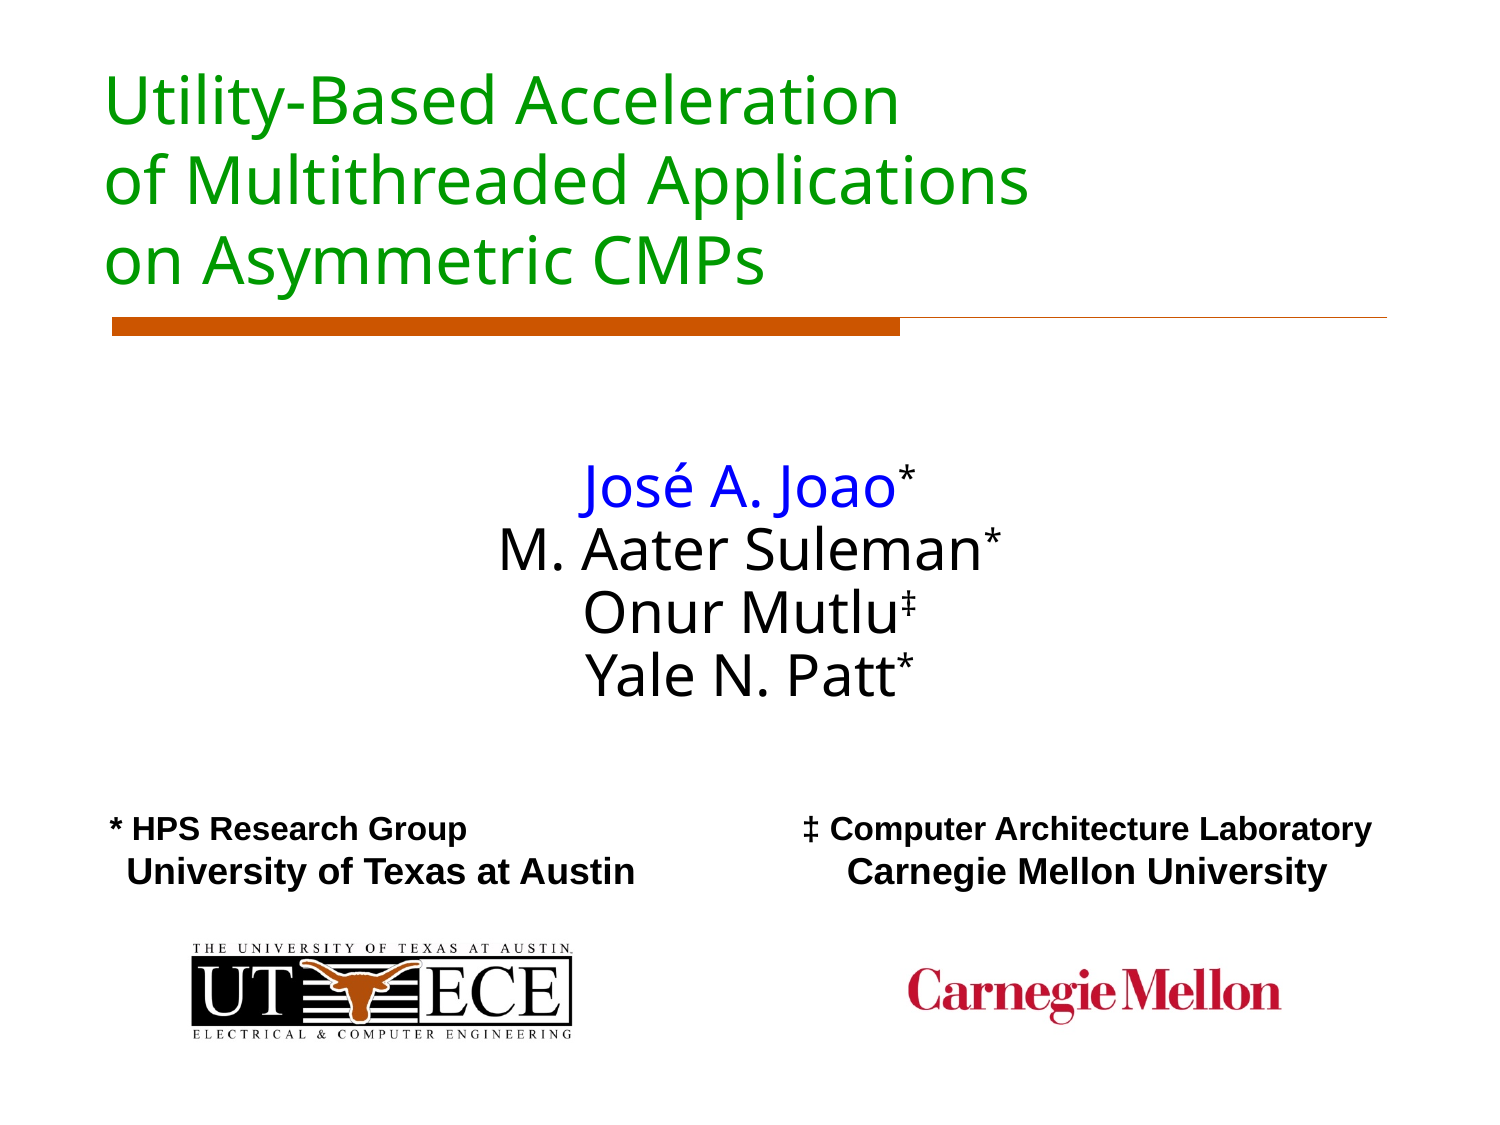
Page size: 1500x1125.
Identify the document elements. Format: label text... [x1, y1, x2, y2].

text_box * HPS Research Group University of Texas at Austin [87, 799, 675, 900]
picture [899, 924, 1288, 1065]
text_box José A. Joao* M. Aater Suleman* Onur Mutlu‡ Yale N. Patt* [85, 449, 1415, 717]
picture [187, 938, 576, 1046]
text_box ‡ Computer Architecture Laboratory Carnegie Mellon University [749, 799, 1425, 900]
title Utility-Based Acceleration of Multithreaded Applications on Asymmetric CMPs [88, 37, 1444, 306]
